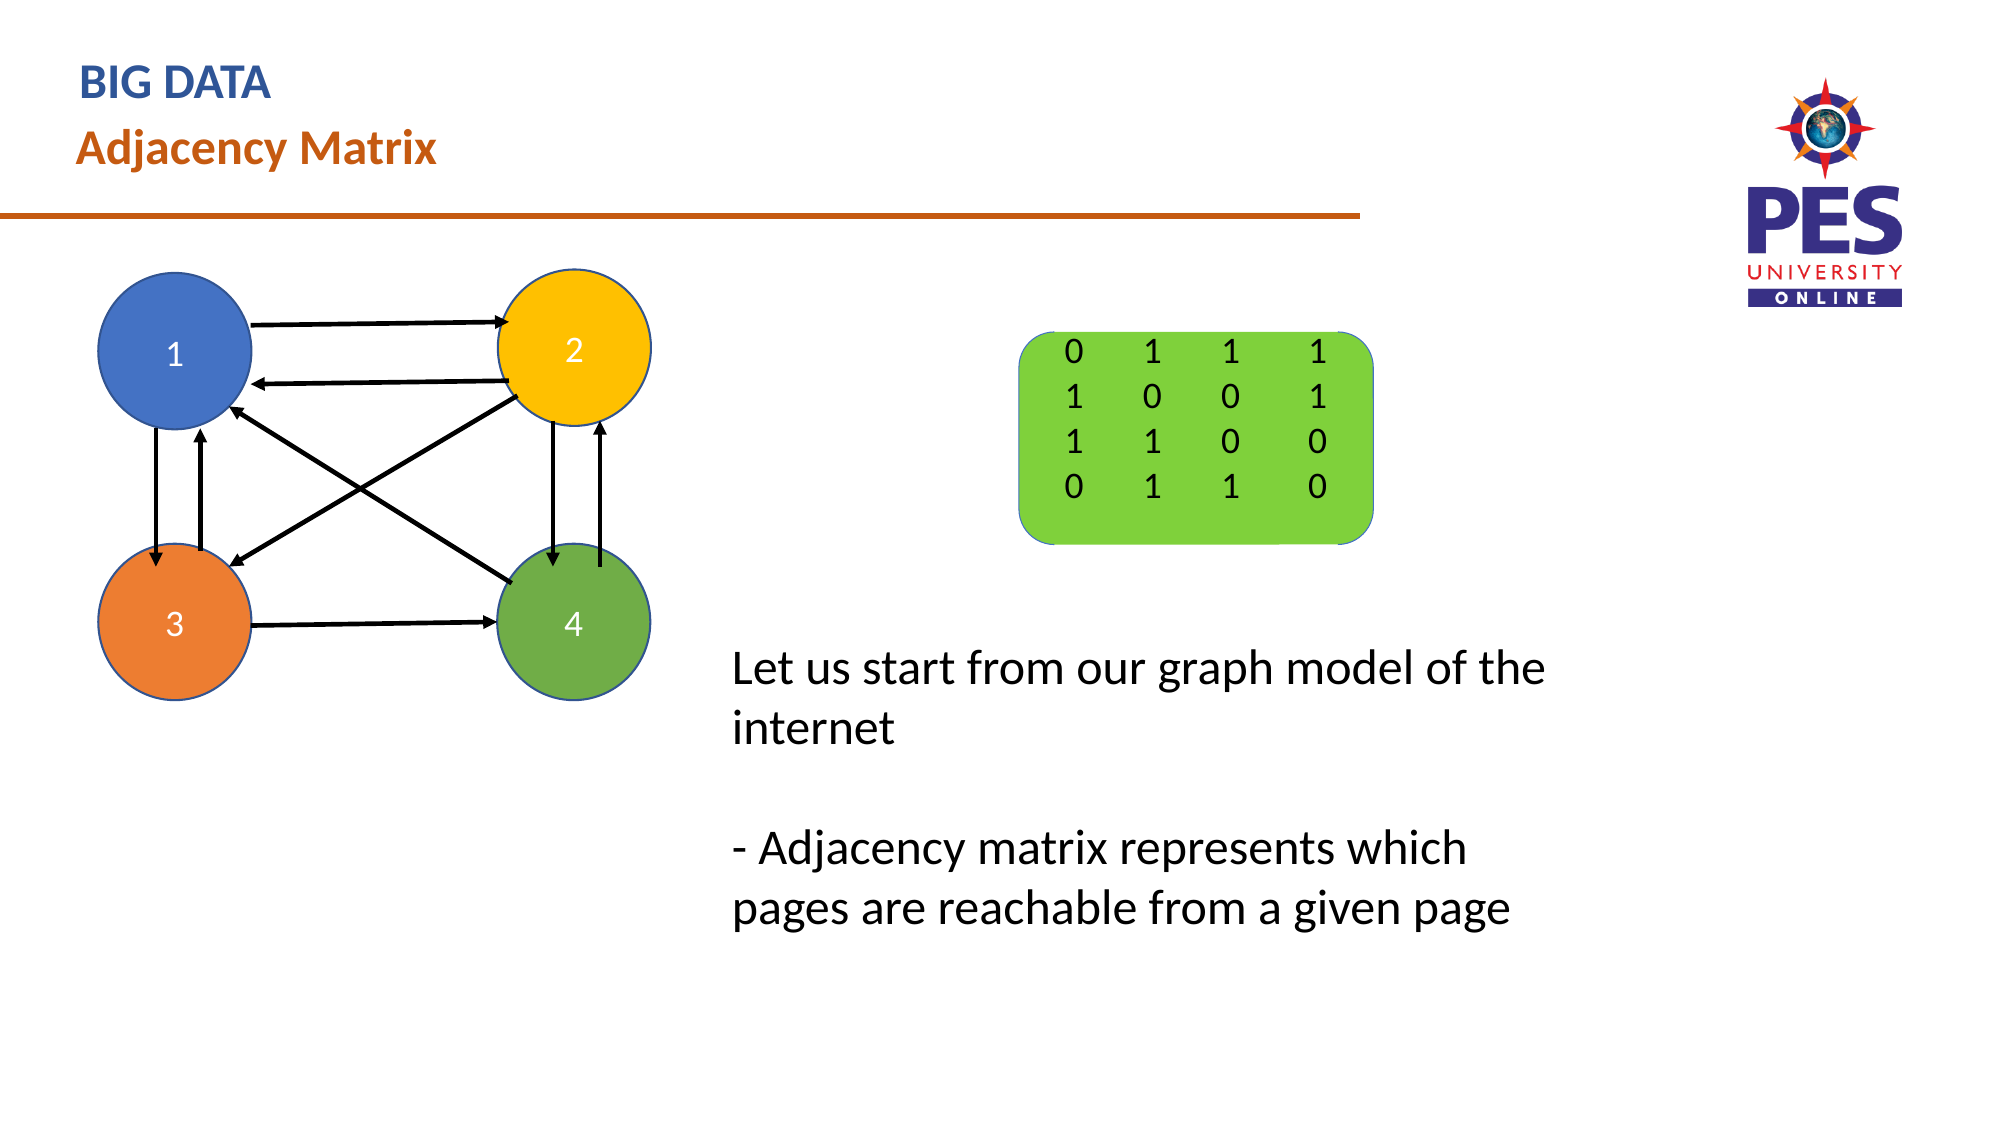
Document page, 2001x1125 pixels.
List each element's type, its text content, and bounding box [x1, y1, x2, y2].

text_box Let us start from our graph model of the internet - Adjacency matrix represents which pages are reachable from a given page [717, 626, 1588, 942]
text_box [98, 269, 651, 701]
text_box BIG DATA [64, 41, 1295, 117]
text_box Adjacency Matrix [60, 106, 1374, 182]
picture [1748, 76, 1902, 307]
text_box 0 1 1 1 1 0 0 1 1 1 0 0 0 1 1 0 [1018, 331, 1374, 546]
